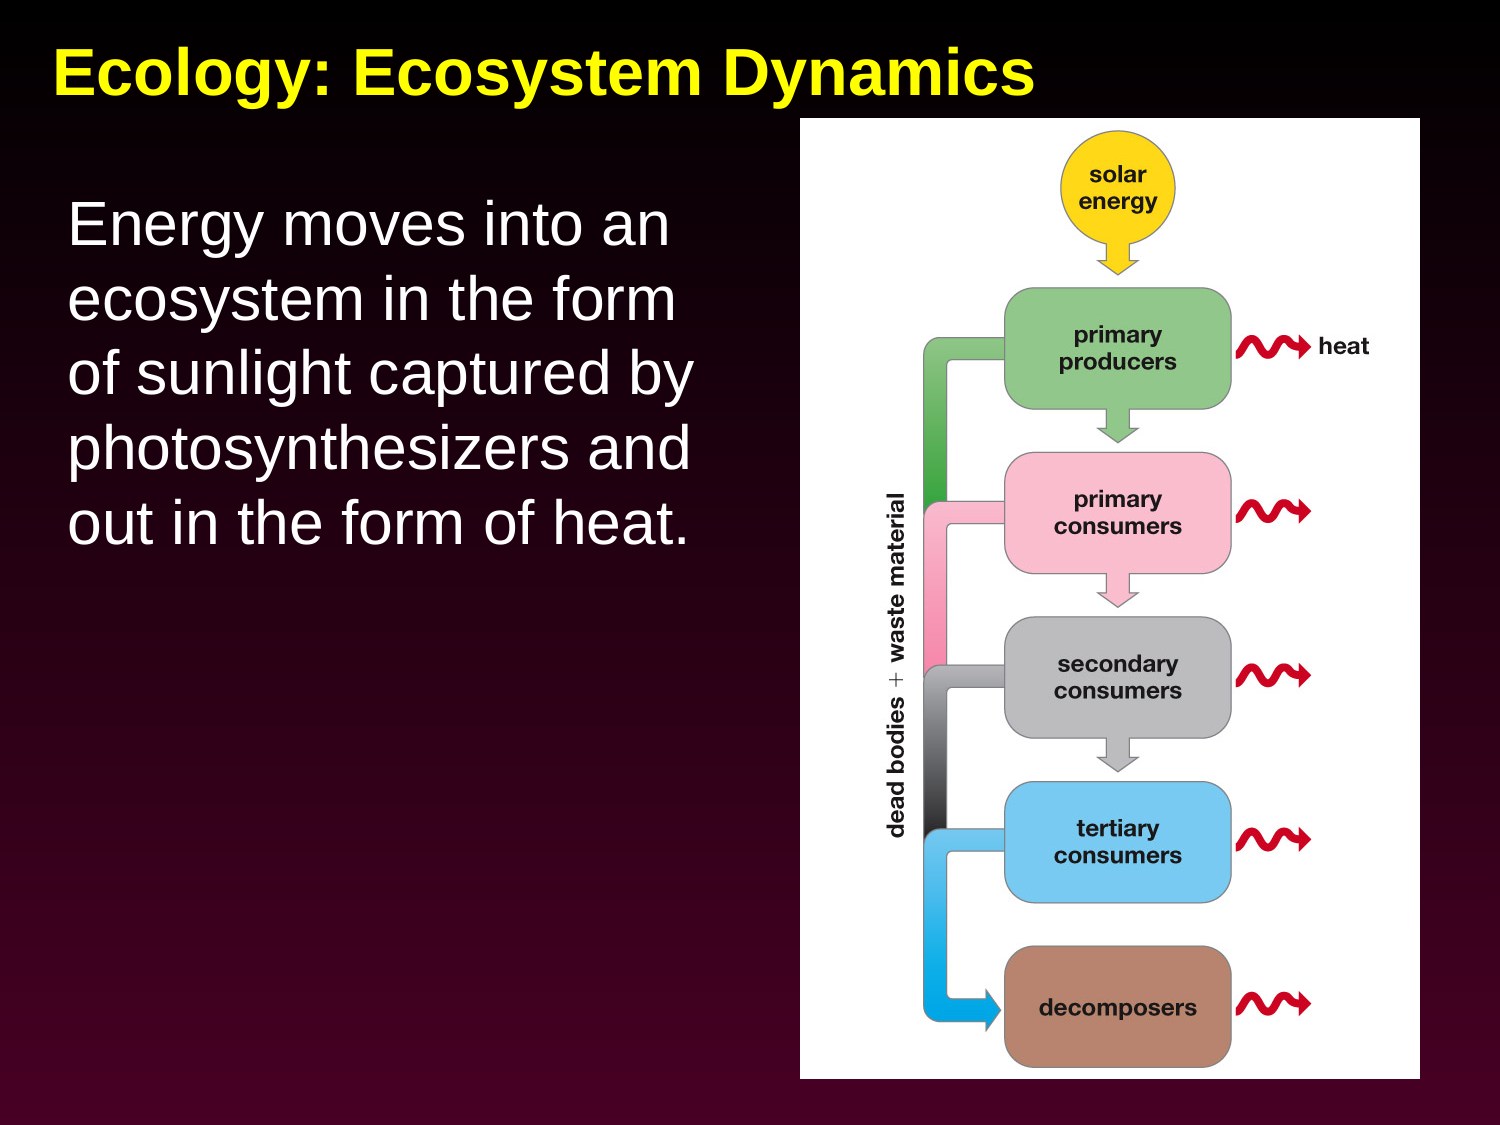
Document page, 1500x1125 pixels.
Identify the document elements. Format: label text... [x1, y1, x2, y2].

title Ecology: Ecosystem Dynamics [37, 24, 1063, 113]
picture [799, 118, 1421, 1079]
list Energy moves into an ecosystem in the form of sunlight captured by photosynthesizers and out in the form of heat. [52, 174, 753, 625]
